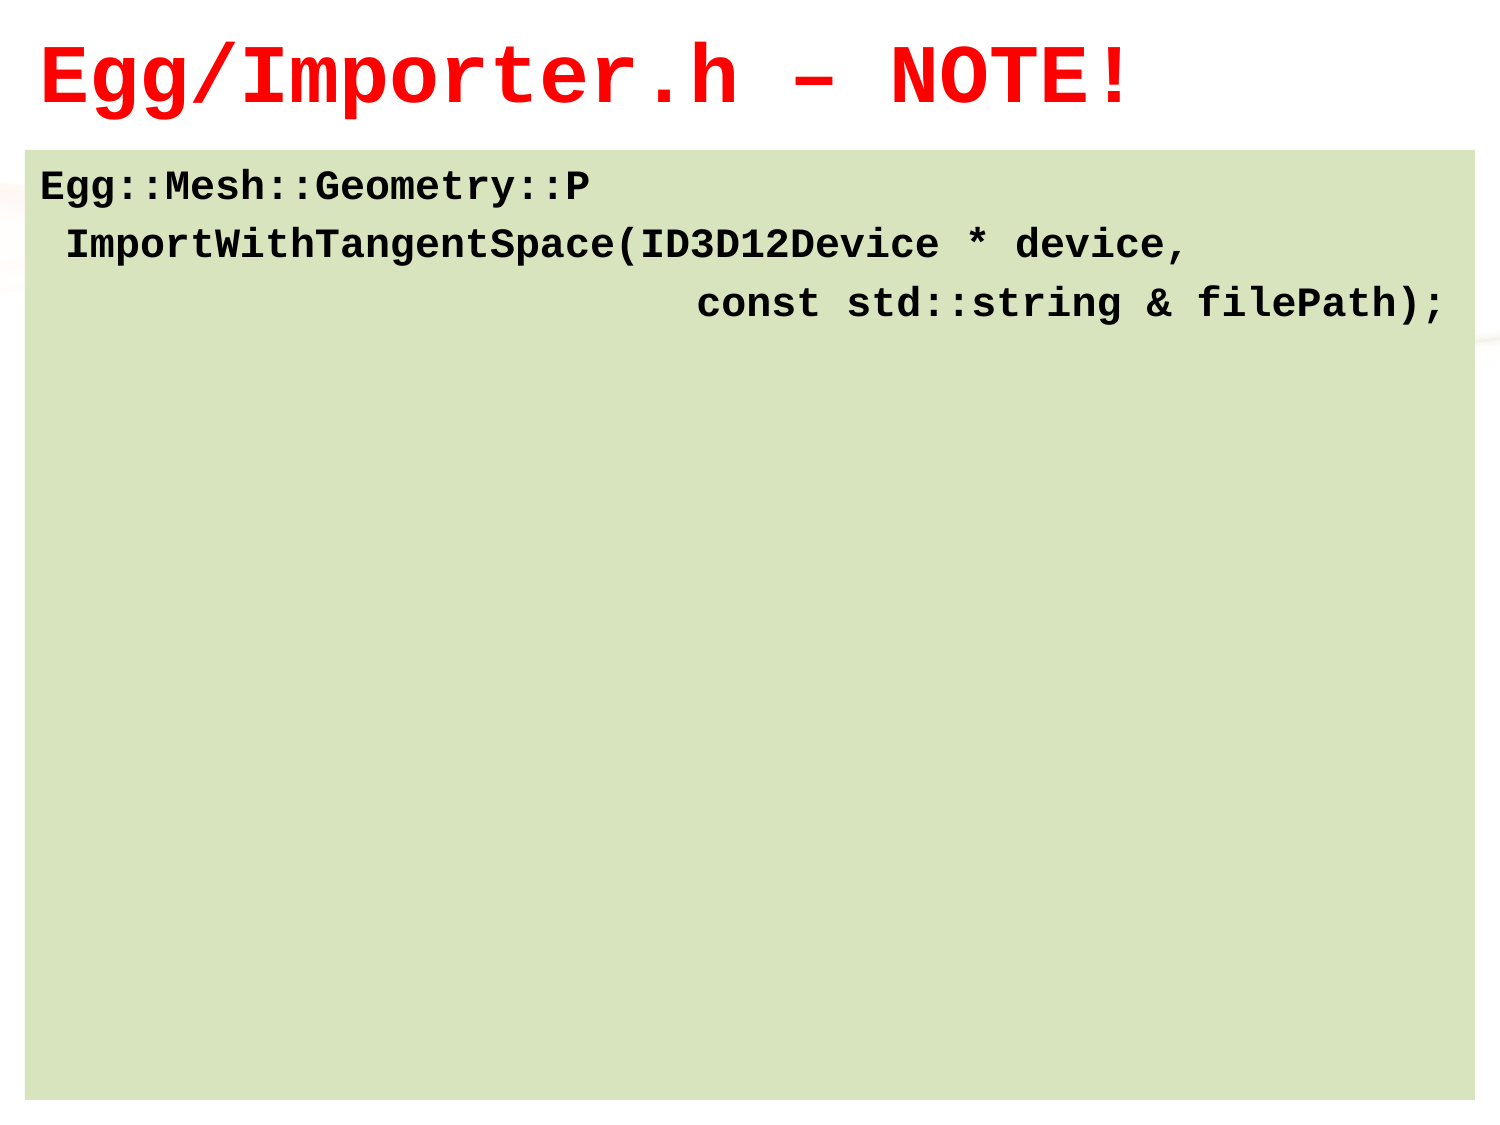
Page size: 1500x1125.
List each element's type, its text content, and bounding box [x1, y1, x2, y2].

title Egg/Importer.h – NOTE! [24, 12, 1475, 125]
list Egg::Mesh::Geometry::P ImportWithTangentSpace(ID3D12Device * device, const std::string & filePath); [24, 149, 1475, 1100]
